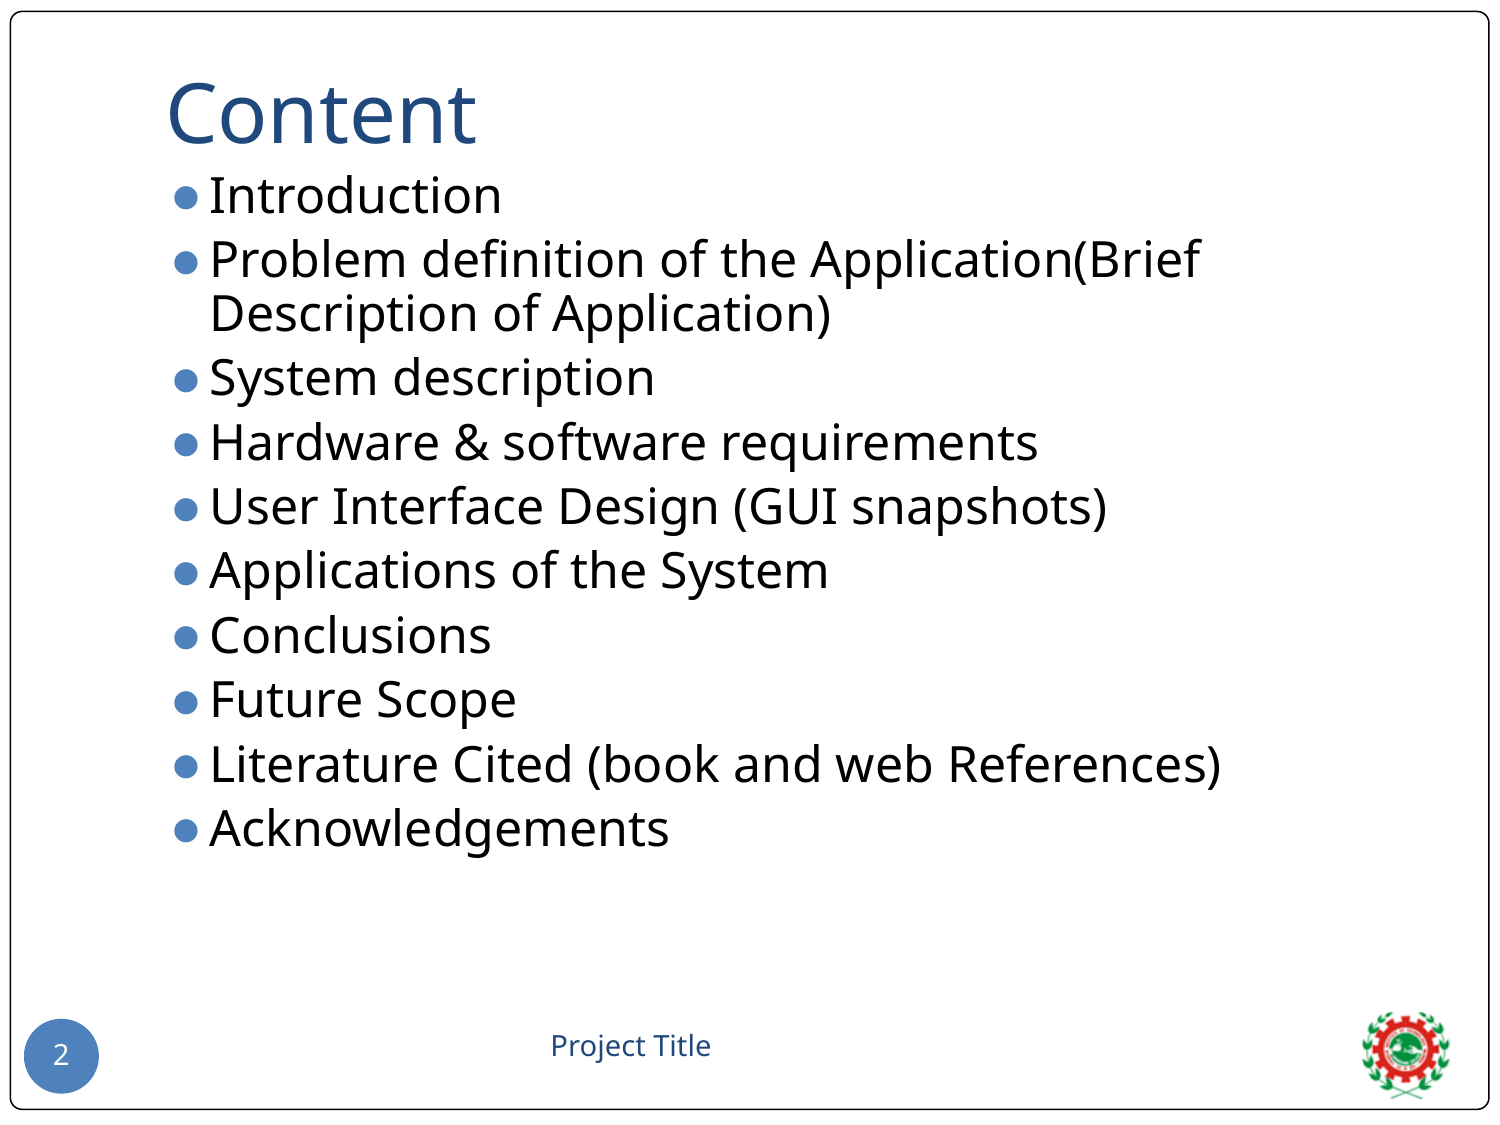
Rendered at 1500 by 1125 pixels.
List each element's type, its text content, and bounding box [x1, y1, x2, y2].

text_box Project Title [433, 1007, 1084, 1083]
list Introduction Problem definition of the Application(Brief Description of Application) System description Hardware & software requirements User Interface Design (GUI snapshots) Applications of the System Conclusions Future Scope Literature Cited (book and web References) Acknowledgements [150, 162, 1425, 1013]
text_box ‹#› [23, 1018, 99, 1094]
picture [1362, 1012, 1451, 1099]
title Content [150, 45, 1425, 162]
